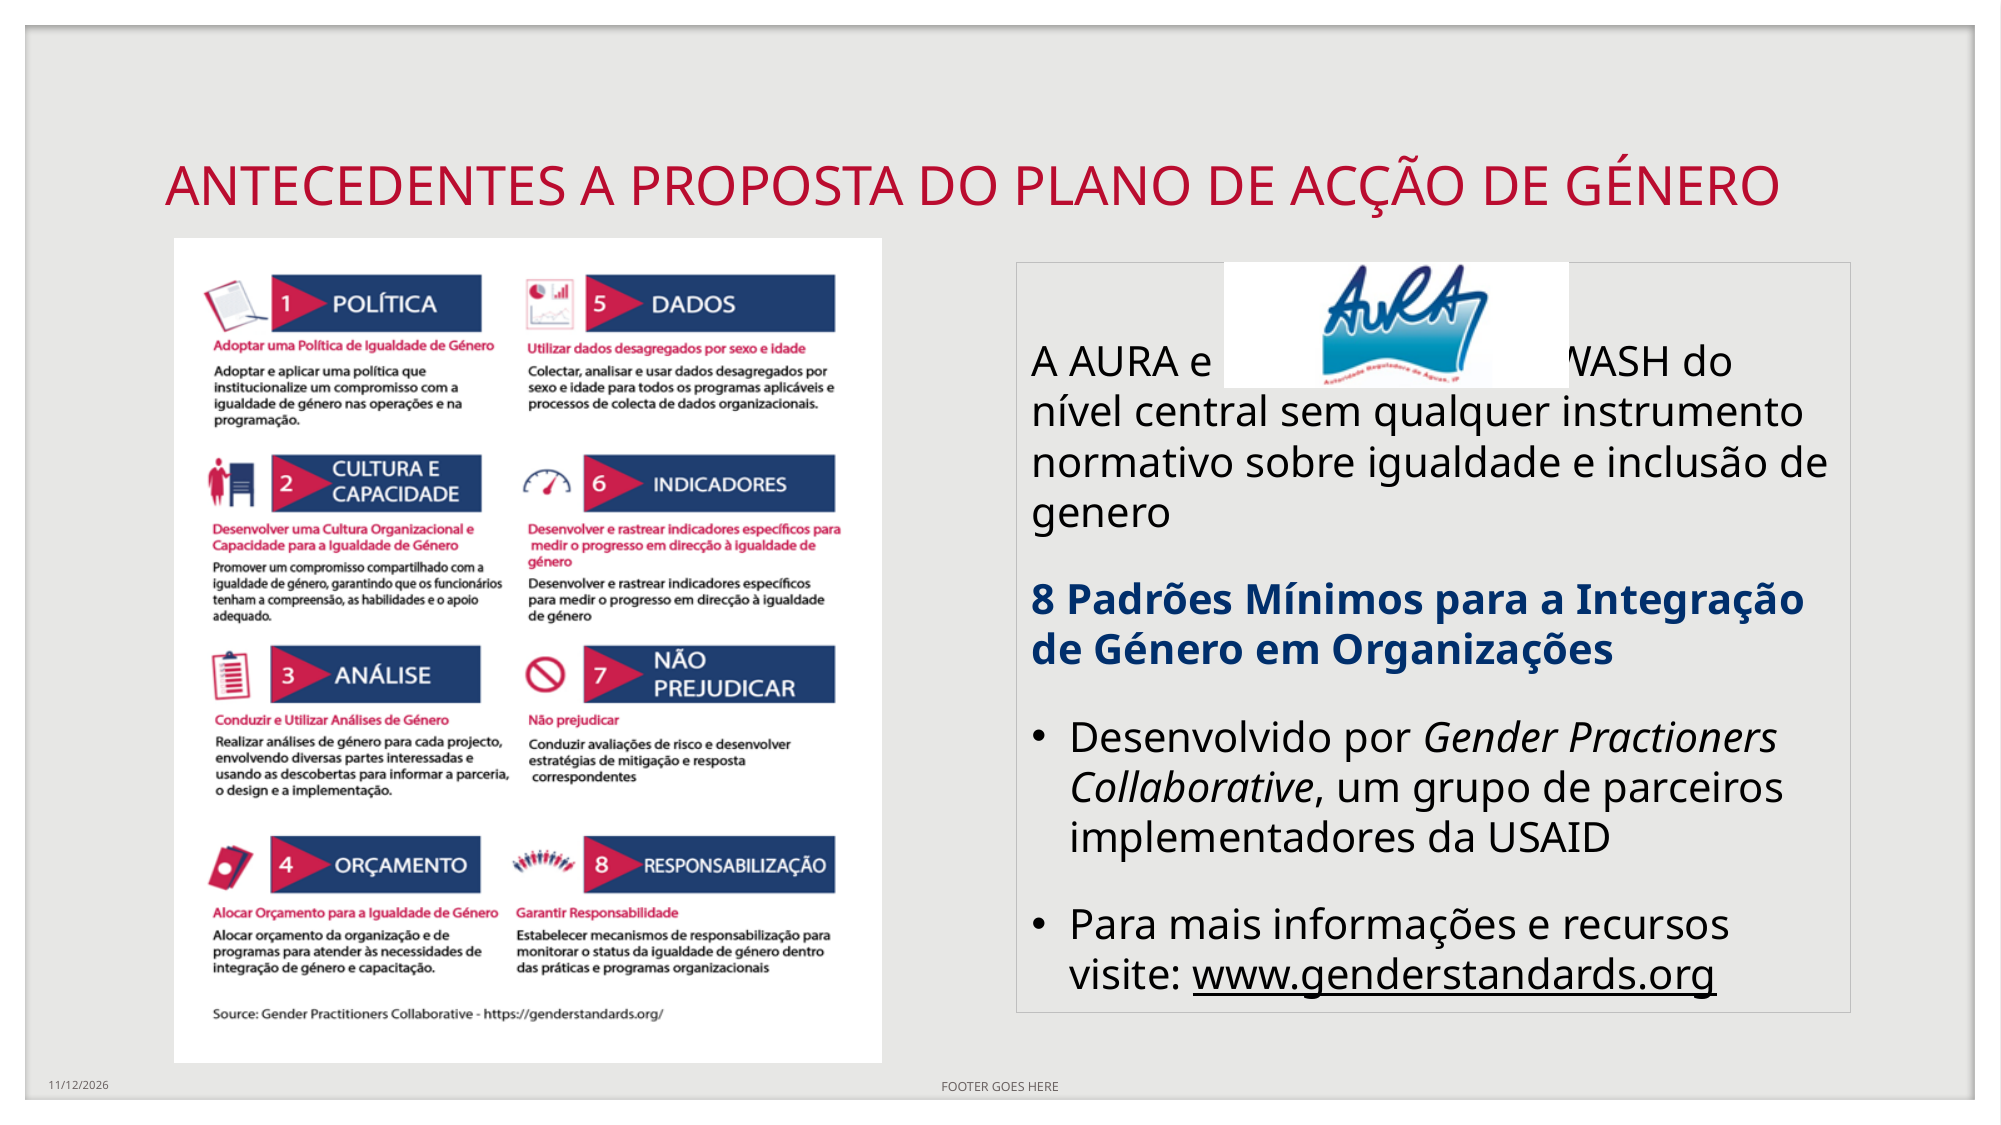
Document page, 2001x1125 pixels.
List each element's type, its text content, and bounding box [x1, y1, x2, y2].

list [174, 238, 882, 1063]
footer FOOTER GOES HERE [683, 1071, 1317, 1102]
slide_number 7 [1673, 800, 2000, 831]
list A AURA e única instituição WASH do nível central sem qualquer instrumento normativo sobre igualdade e inclusão de genero 8 Padrões Mínimos para a Integração de Género em Organizações Desenvolvido por Gender Practioners Collaborative, um grupo de parceiros implementadores da USAID Para mais informações e recursos visite: www.genderstandards.org [1016, 262, 1851, 1013]
picture [1224, 262, 1569, 388]
title ANTECEDENTES A PROPOSTA DO PLANO DE ACÇÃO DE GÉNERO [150, 139, 1851, 225]
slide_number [33, 1071, 500, 1102]
